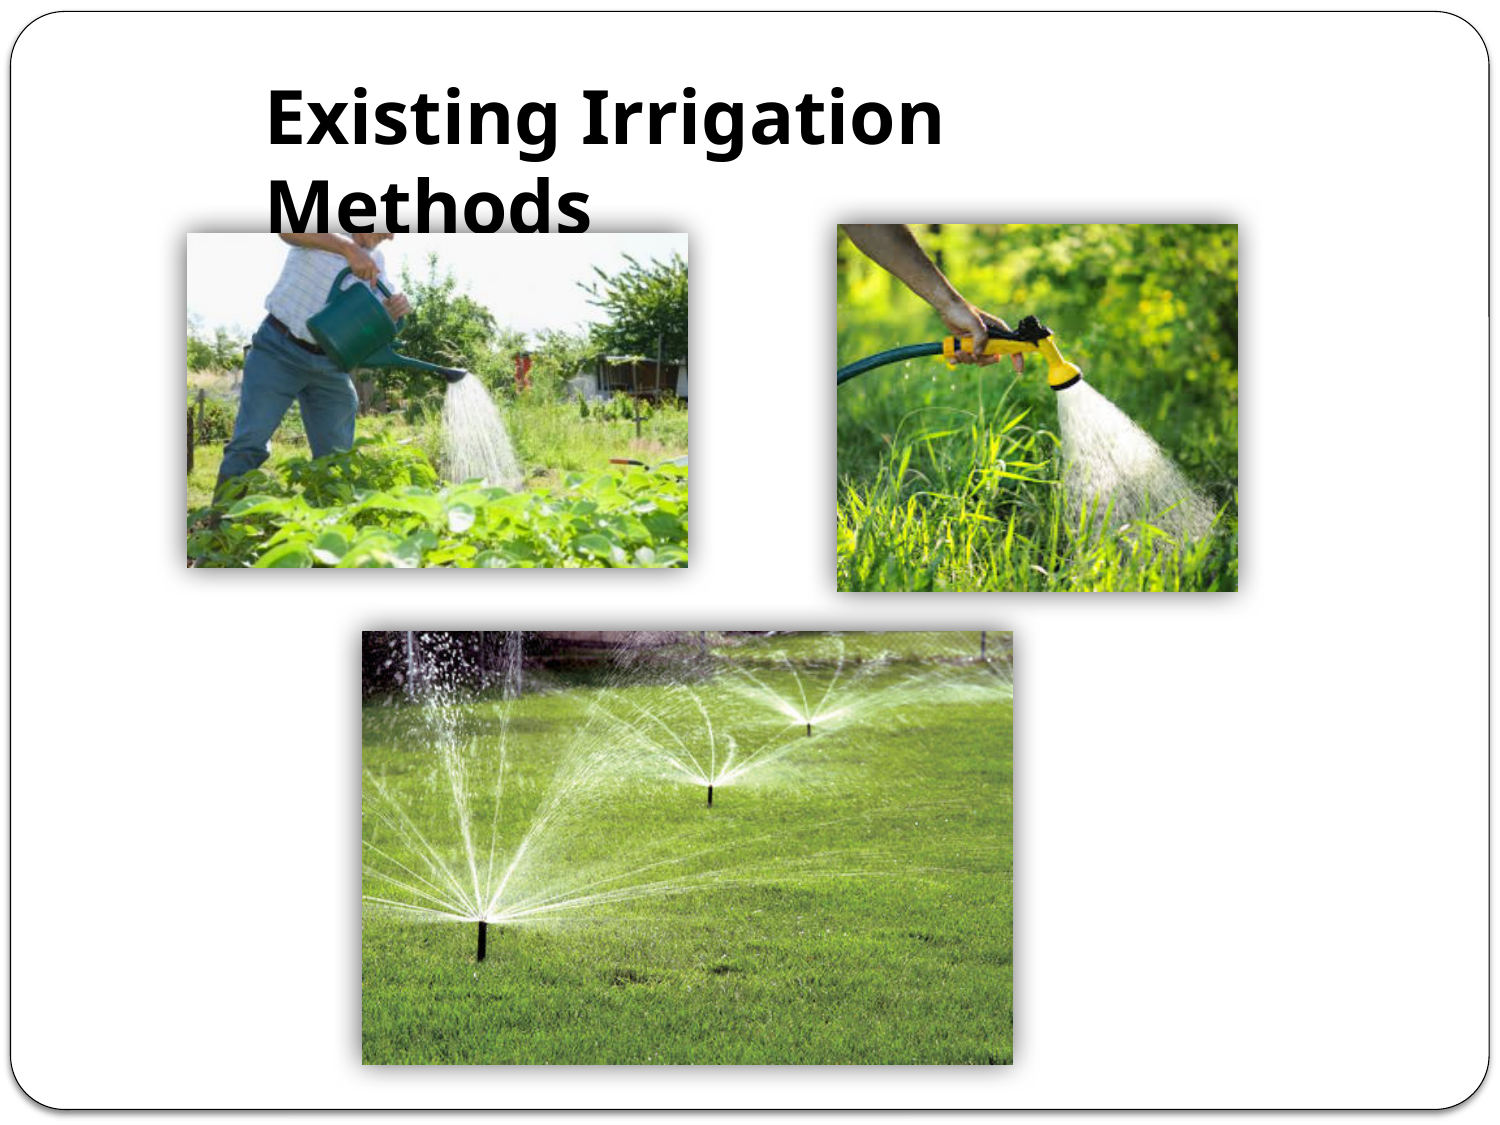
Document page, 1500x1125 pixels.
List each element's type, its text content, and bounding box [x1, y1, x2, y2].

picture [362, 631, 1013, 1065]
text_box Existing Irrigation Methods [249, 62, 1300, 258]
picture [837, 224, 1238, 592]
picture [187, 233, 688, 568]
